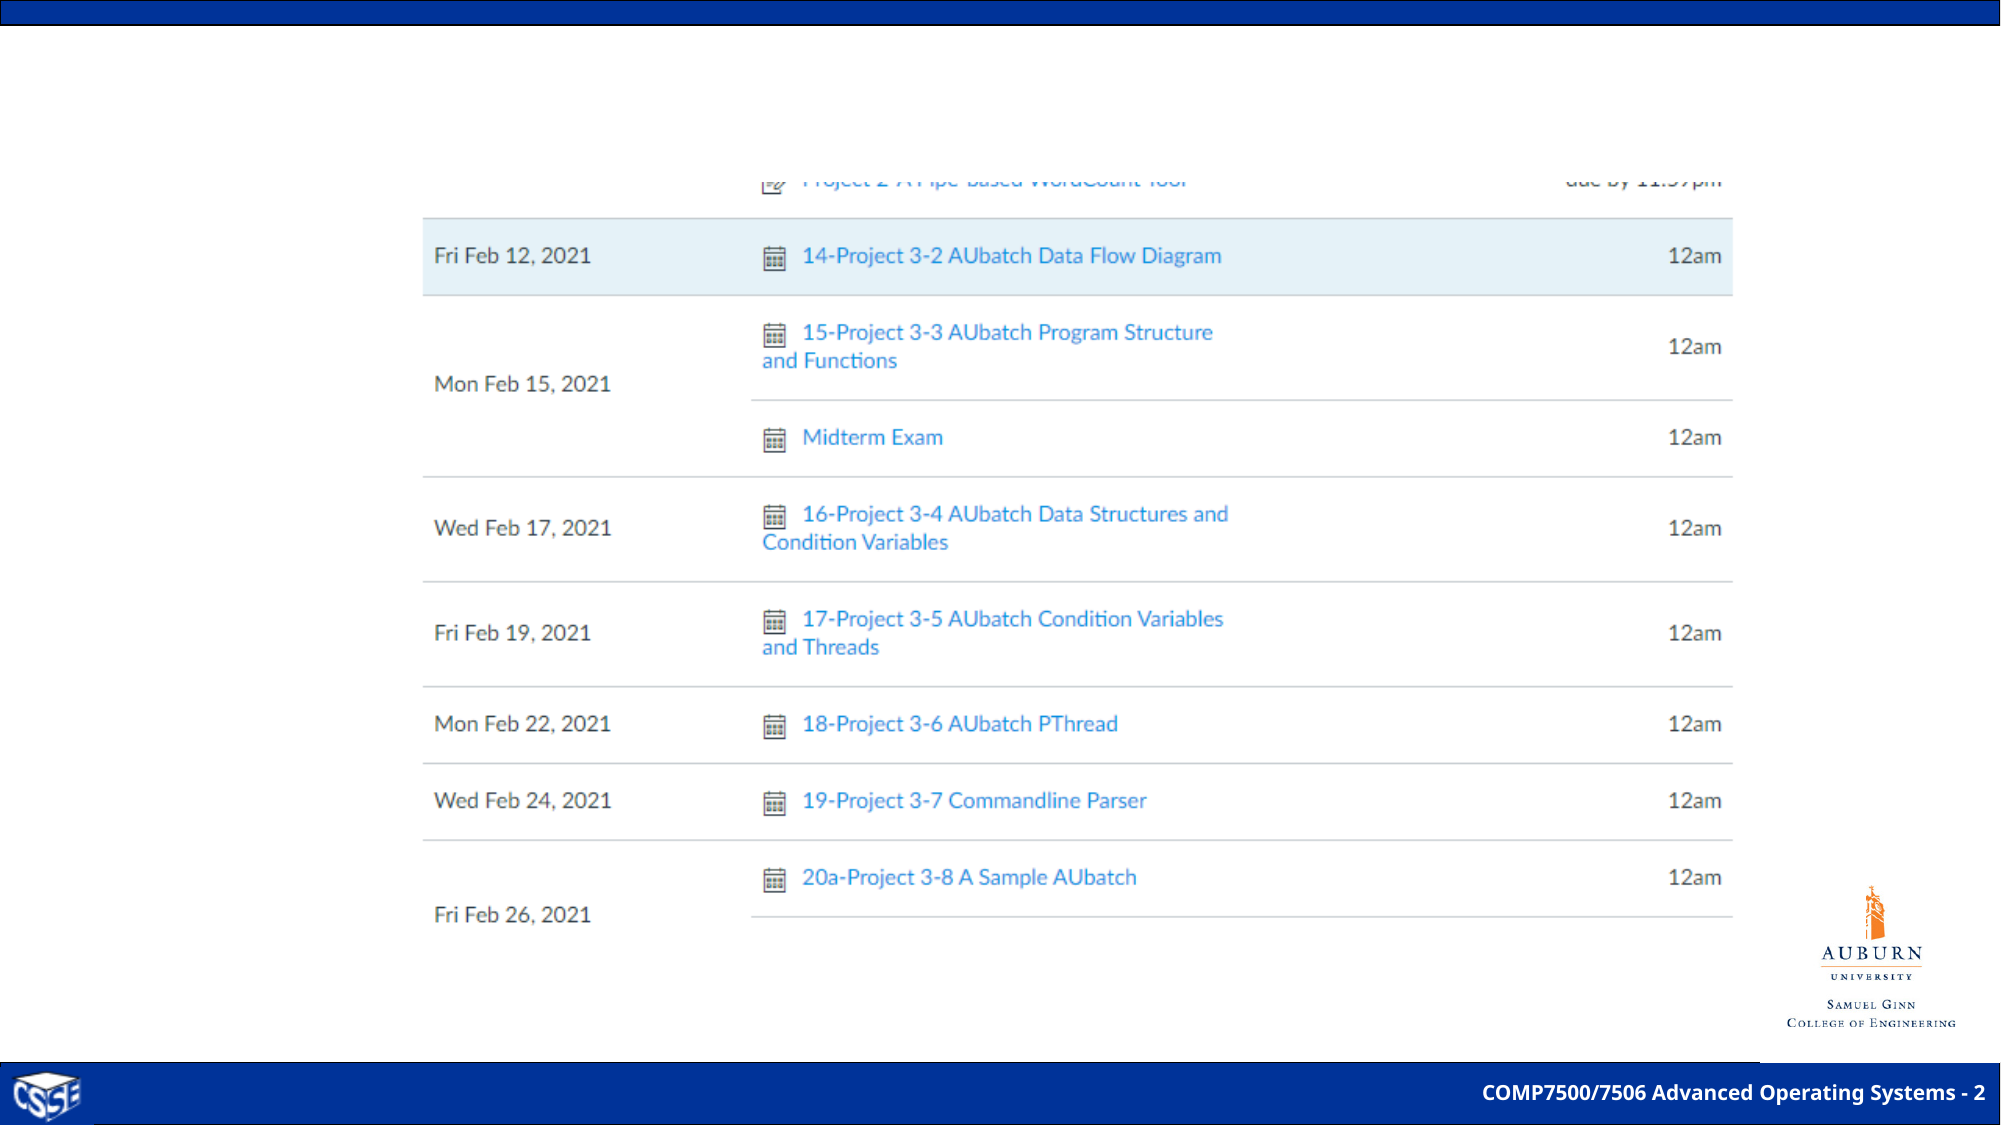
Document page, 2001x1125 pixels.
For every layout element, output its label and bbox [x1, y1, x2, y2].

picture [134, 182, 2000, 1063]
picture [0, 1067, 94, 1125]
